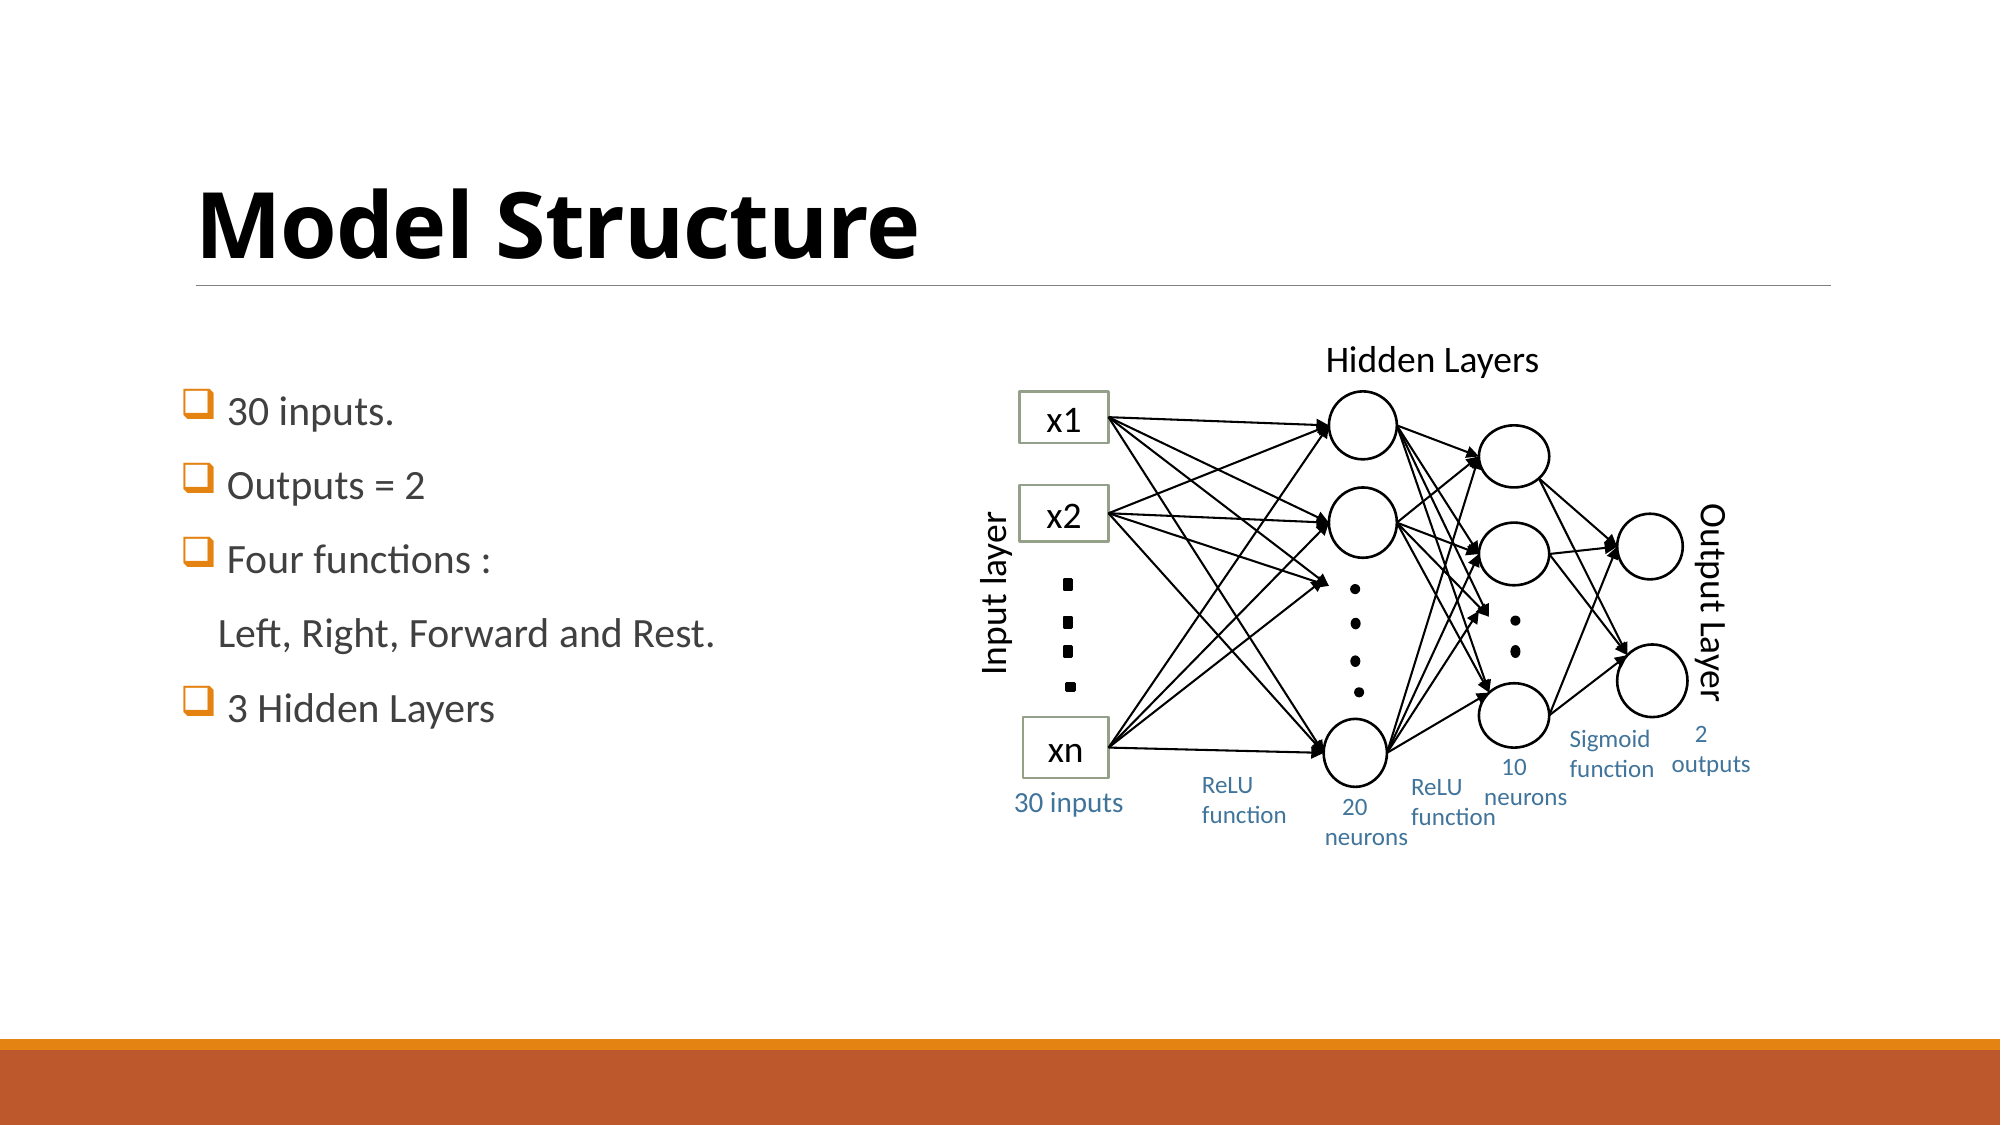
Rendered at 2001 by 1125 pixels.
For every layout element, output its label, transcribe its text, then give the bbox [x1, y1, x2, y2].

text_box [1350, 617, 1361, 630]
text_box [1350, 584, 1361, 595]
list 30 inputs. Outputs = 2 Four functions : Left, Right, Forward and Rest. 3 Hidden Layers [180, 302, 865, 945]
text_box [1063, 616, 1073, 629]
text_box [1396, 424, 1490, 518]
text_box [1637, 643, 1686, 715]
text_box [1340, 486, 1383, 560]
text_box [1350, 655, 1361, 667]
text_box [1498, 681, 1550, 742]
text_box ReLU function [1187, 764, 1302, 836]
text_box [1354, 687, 1365, 698]
text_box x1 [1018, 390, 1110, 444]
text_box [1063, 578, 1073, 591]
text_box Hidden Layers [1311, 328, 1555, 388]
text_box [1108, 578, 1325, 749]
text_box 10 neurons [1469, 742, 1583, 818]
text_box [1510, 615, 1521, 626]
text_box 20 neurons [1310, 782, 1424, 858]
text_box [1510, 645, 1521, 658]
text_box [1386, 455, 1480, 754]
text_box [1636, 512, 1685, 581]
text_box 30 inputs [999, 775, 1146, 826]
text_box x2 [1018, 484, 1104, 543]
text_box [1324, 717, 1387, 782]
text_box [1538, 477, 1628, 656]
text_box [1548, 546, 1618, 716]
text_box Output Layer [1686, 488, 1746, 709]
text_box xn [1022, 716, 1110, 775]
text_box Input layer [961, 496, 1021, 691]
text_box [1108, 424, 1330, 579]
text_box [1498, 521, 1535, 587]
text_box [1497, 424, 1551, 489]
text_box [1063, 645, 1073, 658]
text_box Sigmoid function [1554, 715, 1670, 835]
text_box 2 outputs [1656, 709, 1766, 785]
title Model Structure [180, 47, 1830, 285]
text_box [1108, 416, 1325, 422]
text_box [1065, 682, 1076, 692]
text_box [1330, 390, 1398, 461]
text_box ReLU function [1396, 764, 1512, 838]
